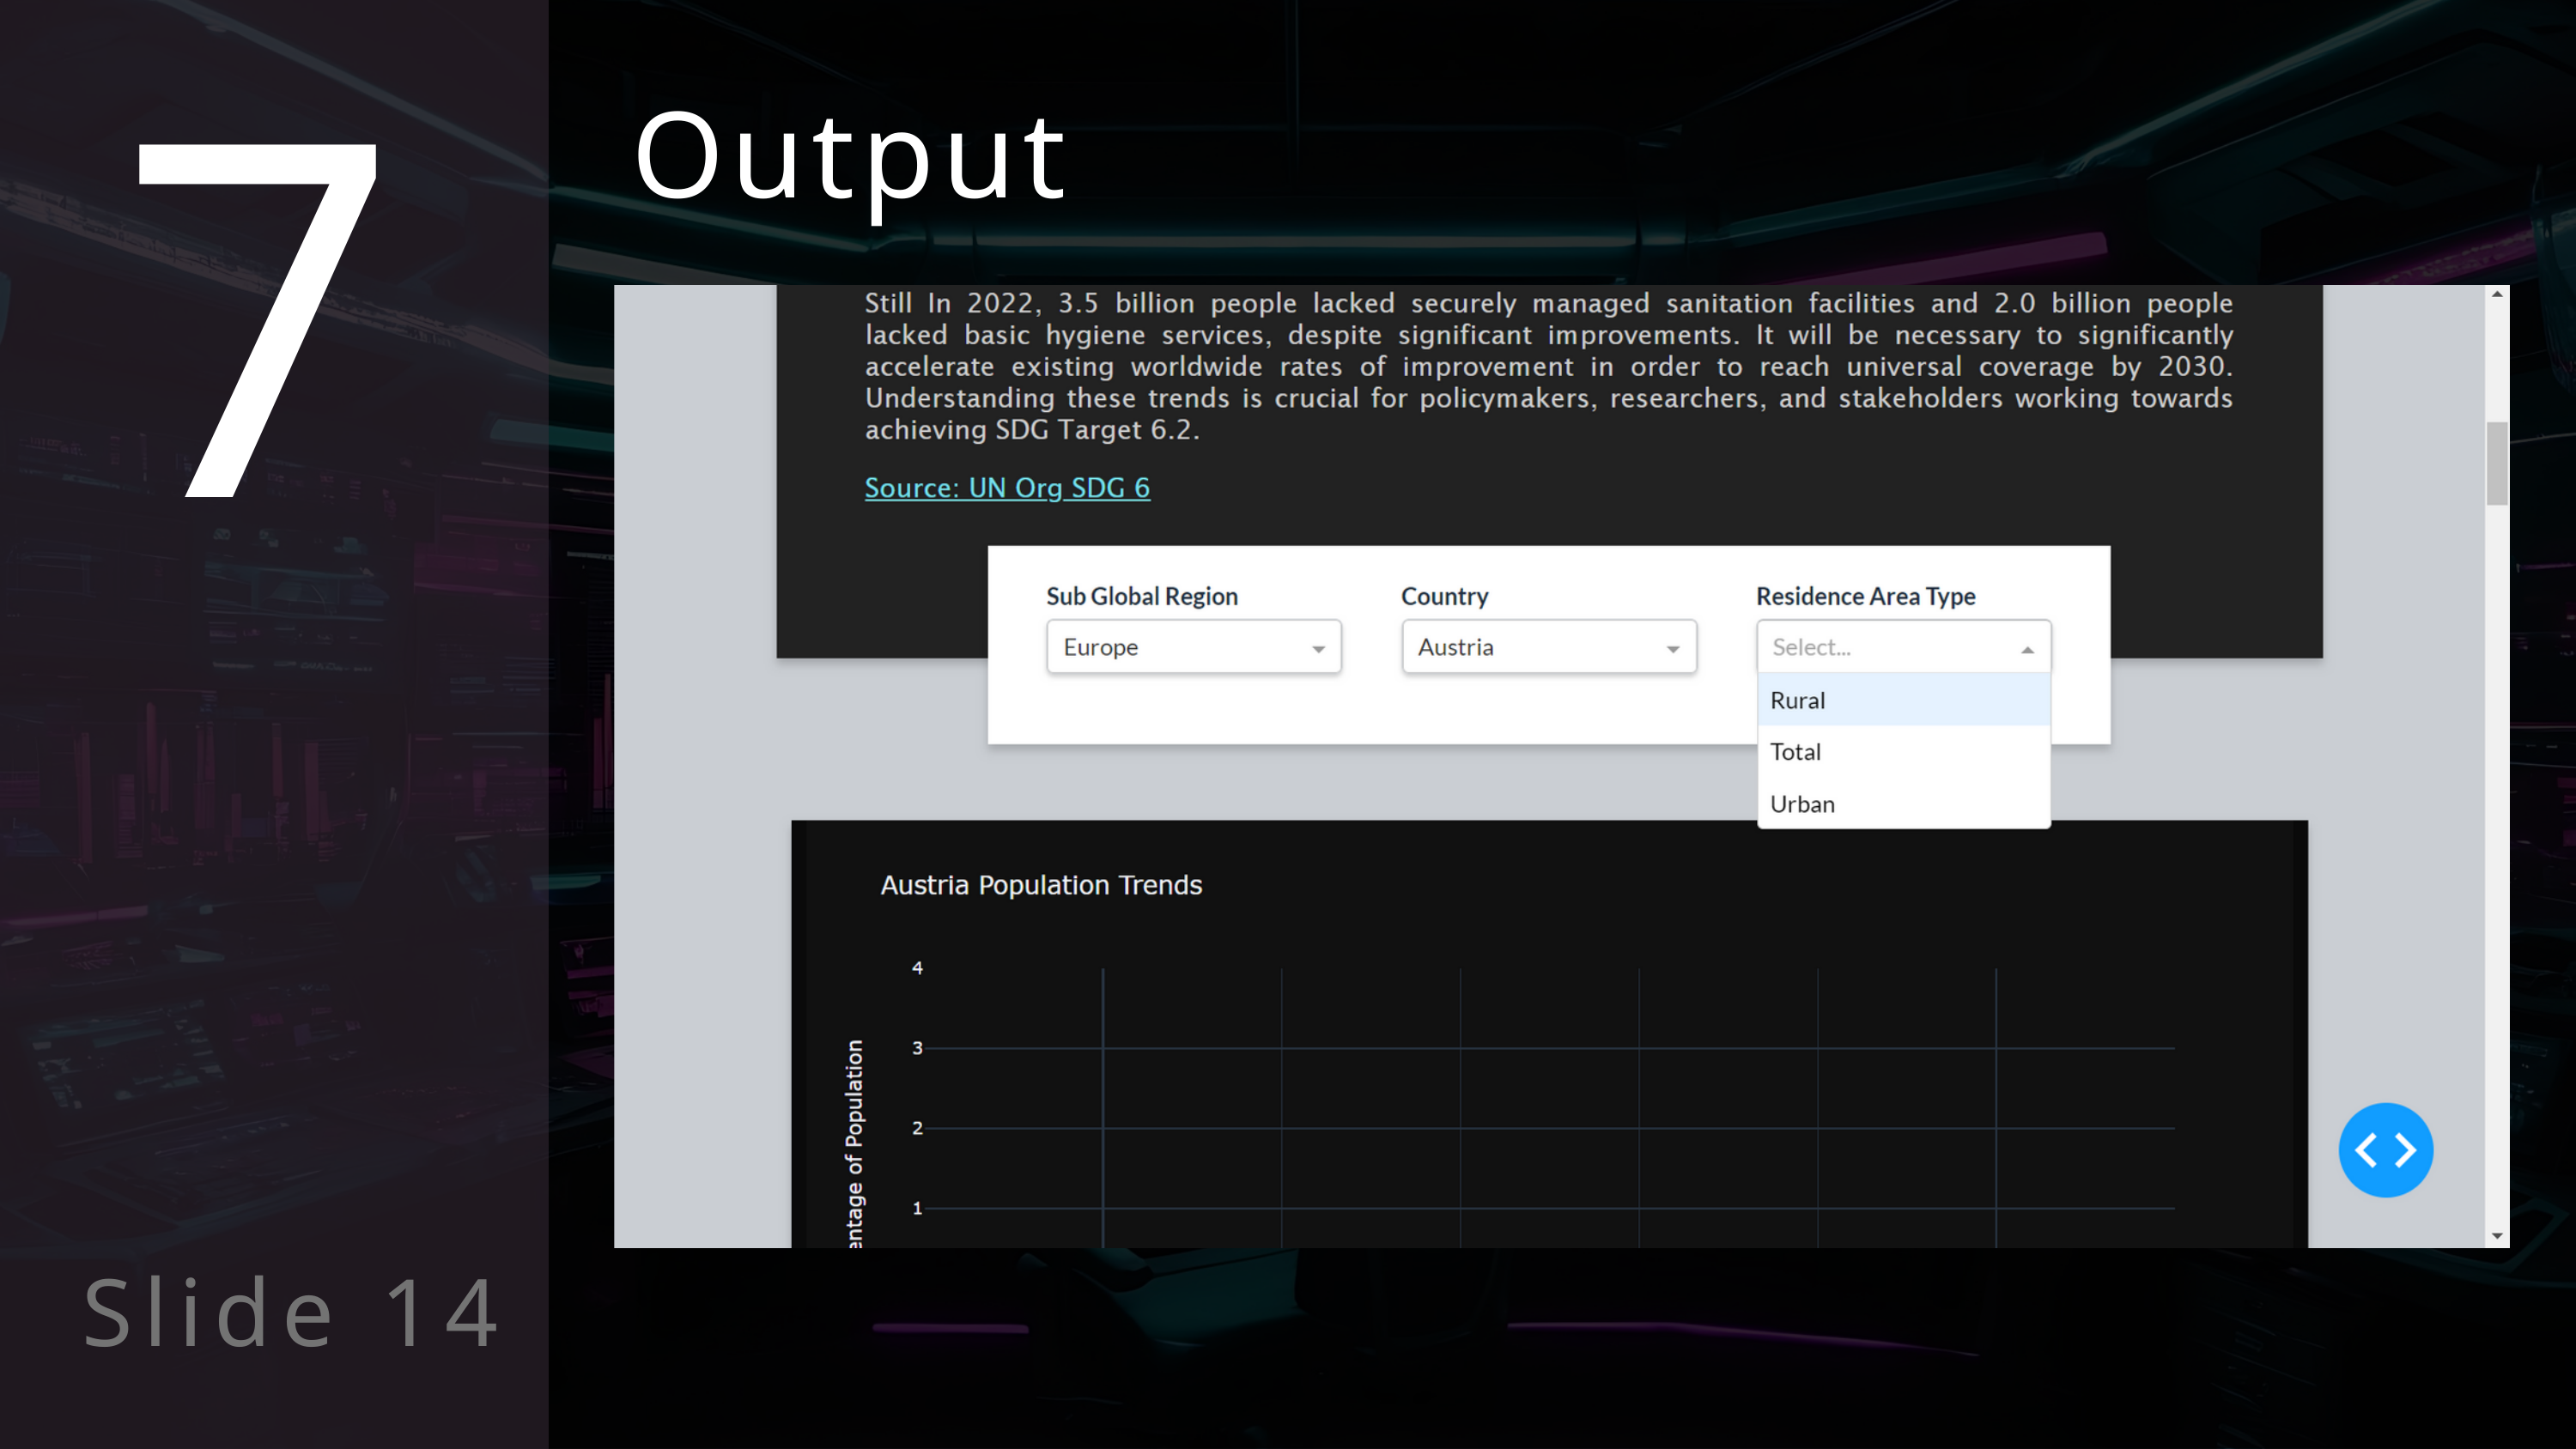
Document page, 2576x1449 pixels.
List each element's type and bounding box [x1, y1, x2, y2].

text_box [0, 0, 550, 1449]
text_box [556, 0, 2576, 1449]
